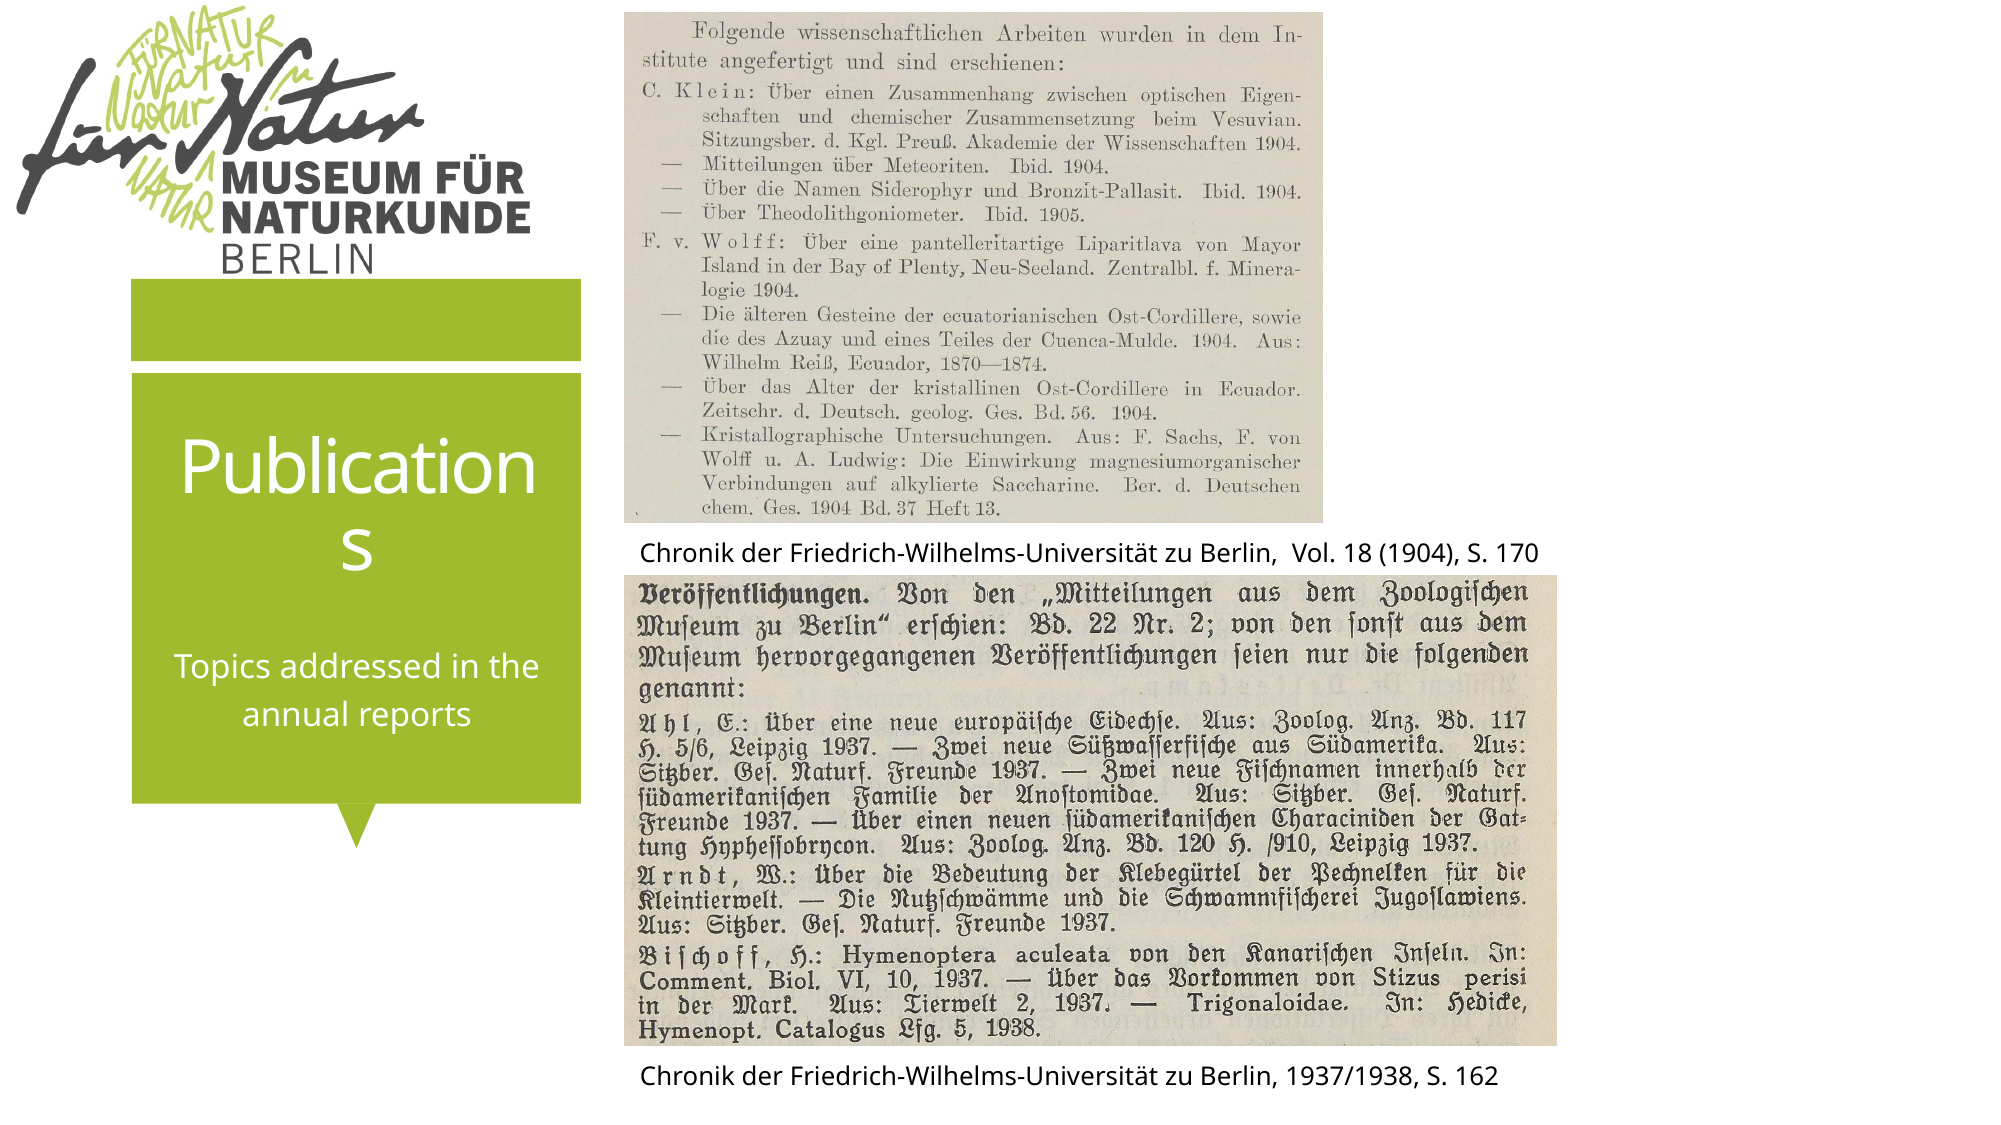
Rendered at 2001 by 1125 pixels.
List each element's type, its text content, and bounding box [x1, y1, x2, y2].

table_cell E54 Dimension [0, 0, 546, 321]
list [624, 575, 1557, 1046]
list Topics addressed in the annual reports [145, 630, 569, 790]
list Chronik der Friedrich-Wilhelms-Universität zu Berlin, 1937/1938, S. 162 [624, 1045, 1938, 1098]
list Chronik der Friedrich-Wilhelms-Universität zu Berlin, Vol. 18 (1904), S. 170 [624, 522, 1937, 576]
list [624, 12, 1323, 523]
title Publications [145, 387, 569, 630]
